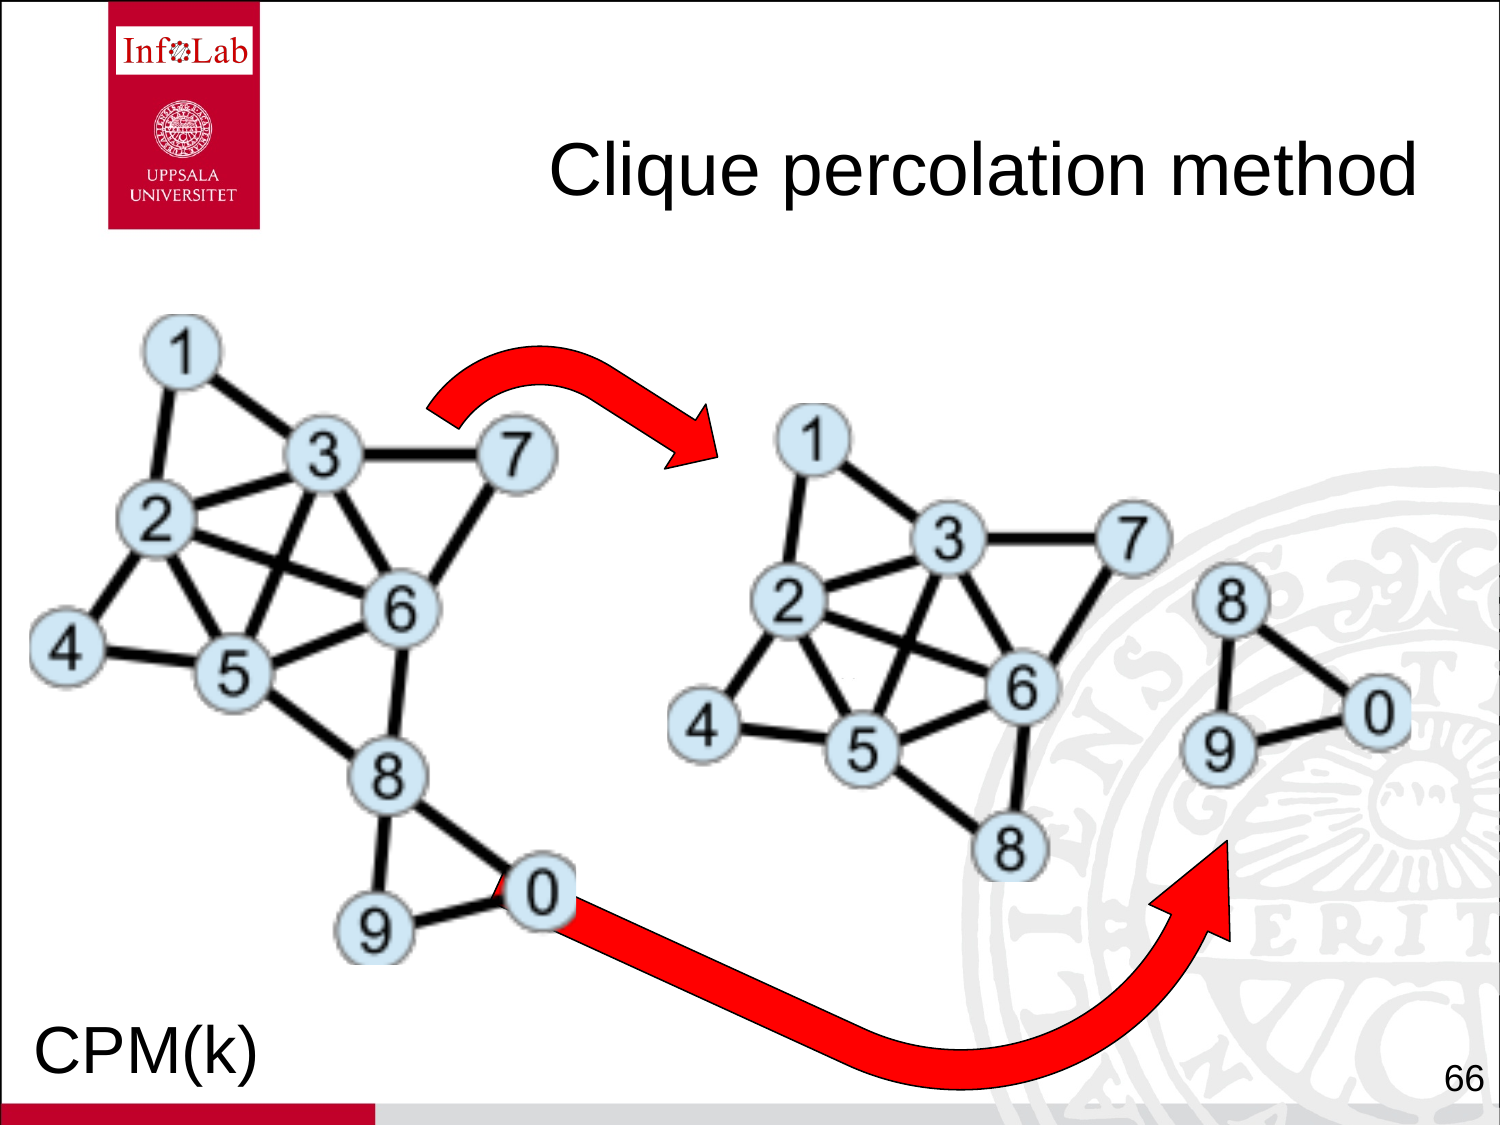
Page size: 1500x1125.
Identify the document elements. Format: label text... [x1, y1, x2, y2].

picture [0, 0, 1500, 1125]
text_box CPM(k) [18, 999, 275, 1095]
text_box [581, 352, 668, 445]
text_box [581, 890, 1231, 1090]
title Clique percolation method [289, 99, 1436, 232]
